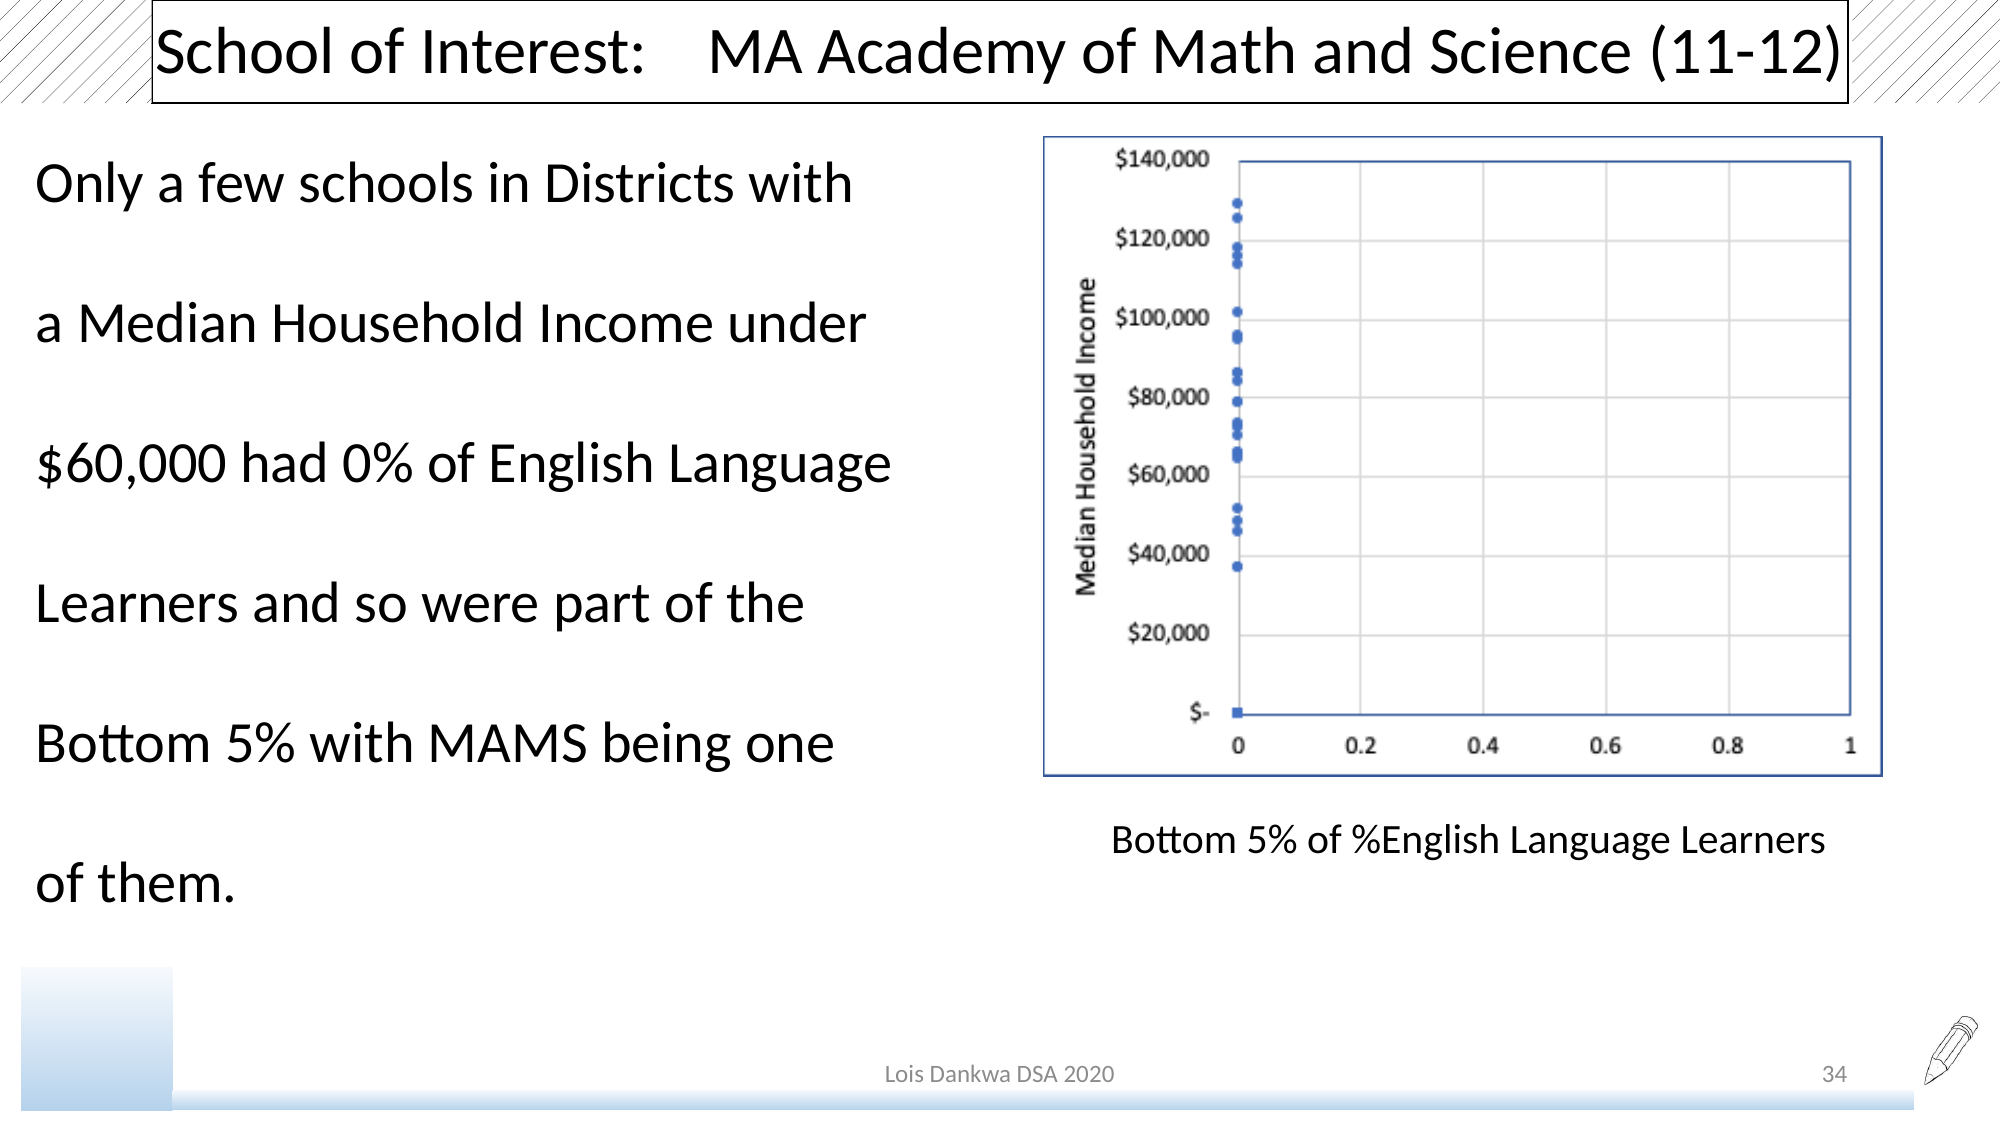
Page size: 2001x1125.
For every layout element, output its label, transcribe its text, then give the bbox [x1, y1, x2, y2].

picture [1043, 136, 1883, 777]
text_box Bottom 5% of %English Language Learners [1096, 804, 1863, 870]
footer Lois Dankwa DSA 2020 [662, 1042, 1338, 1089]
text_box [21, 992, 173, 1111]
text_box Only a few schools in Districts with a Median Household Income under $60,000 had 0% of English Language Learners and so were part of the Bottom 5% with MAMS being one of them. [21, 136, 957, 992]
slide_number 34 [1412, 1042, 1863, 1103]
text_box [172, 1089, 1915, 1111]
picture [1920, 1012, 1983, 1091]
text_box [0, 0, 2000, 104]
